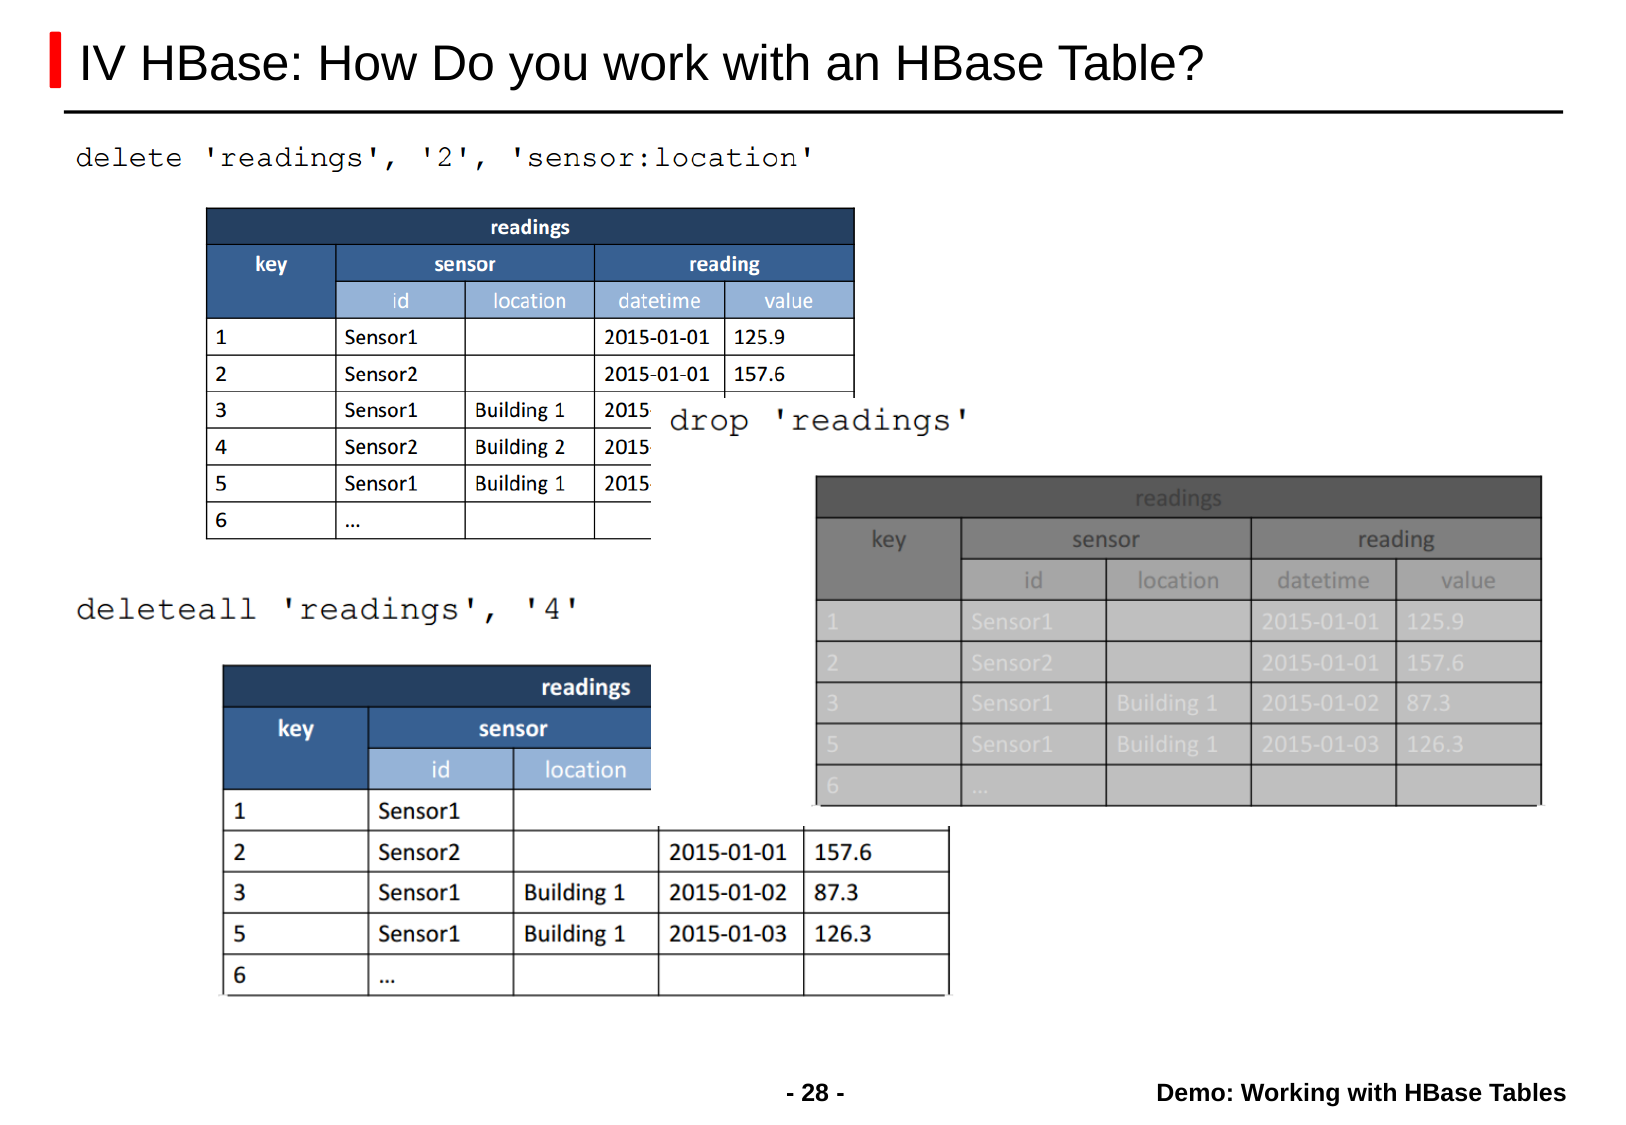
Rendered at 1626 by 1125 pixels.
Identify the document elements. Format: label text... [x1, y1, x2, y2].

picture [63, 128, 1557, 1022]
text_box Demo: Working with HBase Tables [1141, 1068, 1583, 1114]
title IV HBase: How Do you work with an HBase Table? [63, 12, 1310, 98]
slide_number - 27 - [577, 1078, 1054, 1105]
